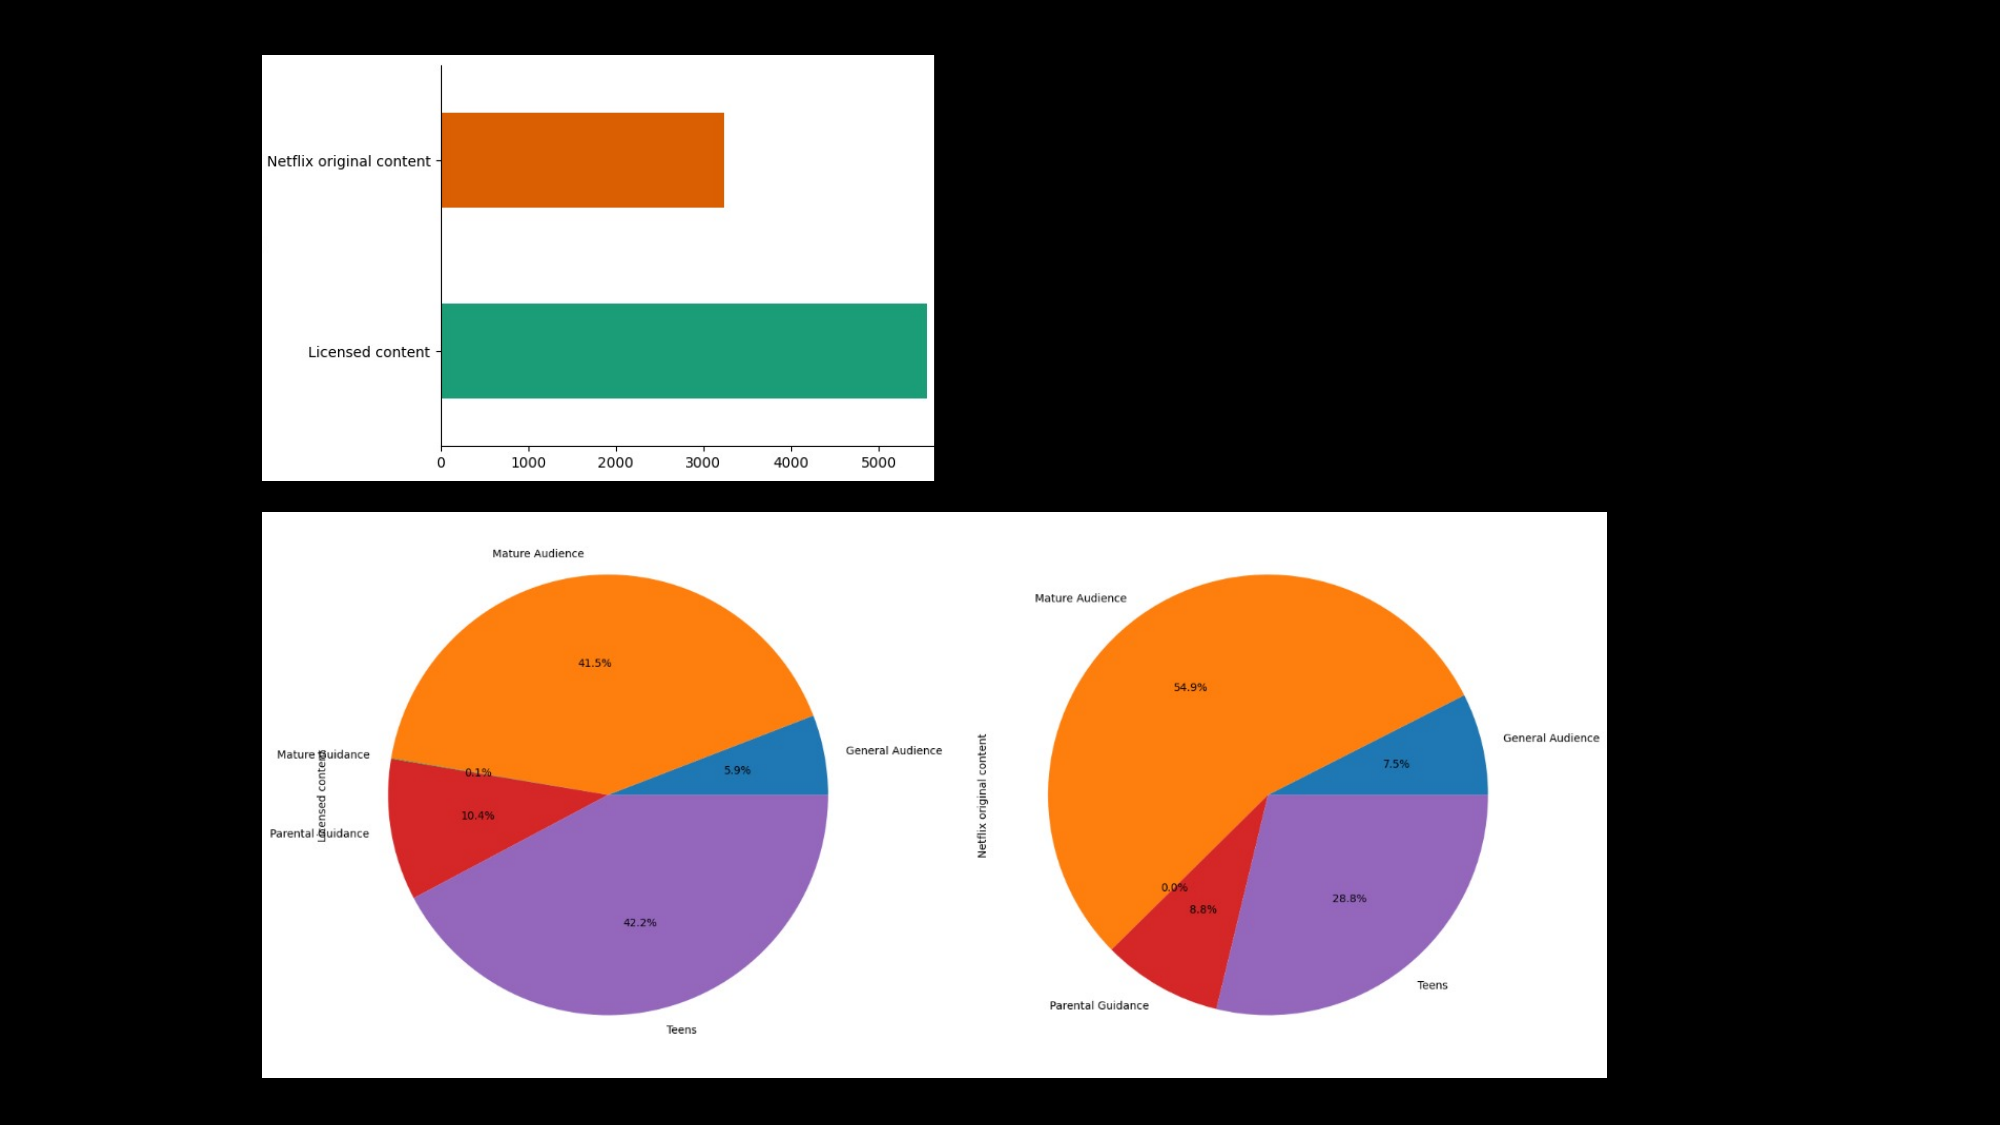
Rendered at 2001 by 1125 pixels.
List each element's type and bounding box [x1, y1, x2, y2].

picture [261, 512, 1608, 1078]
picture [261, 55, 935, 481]
